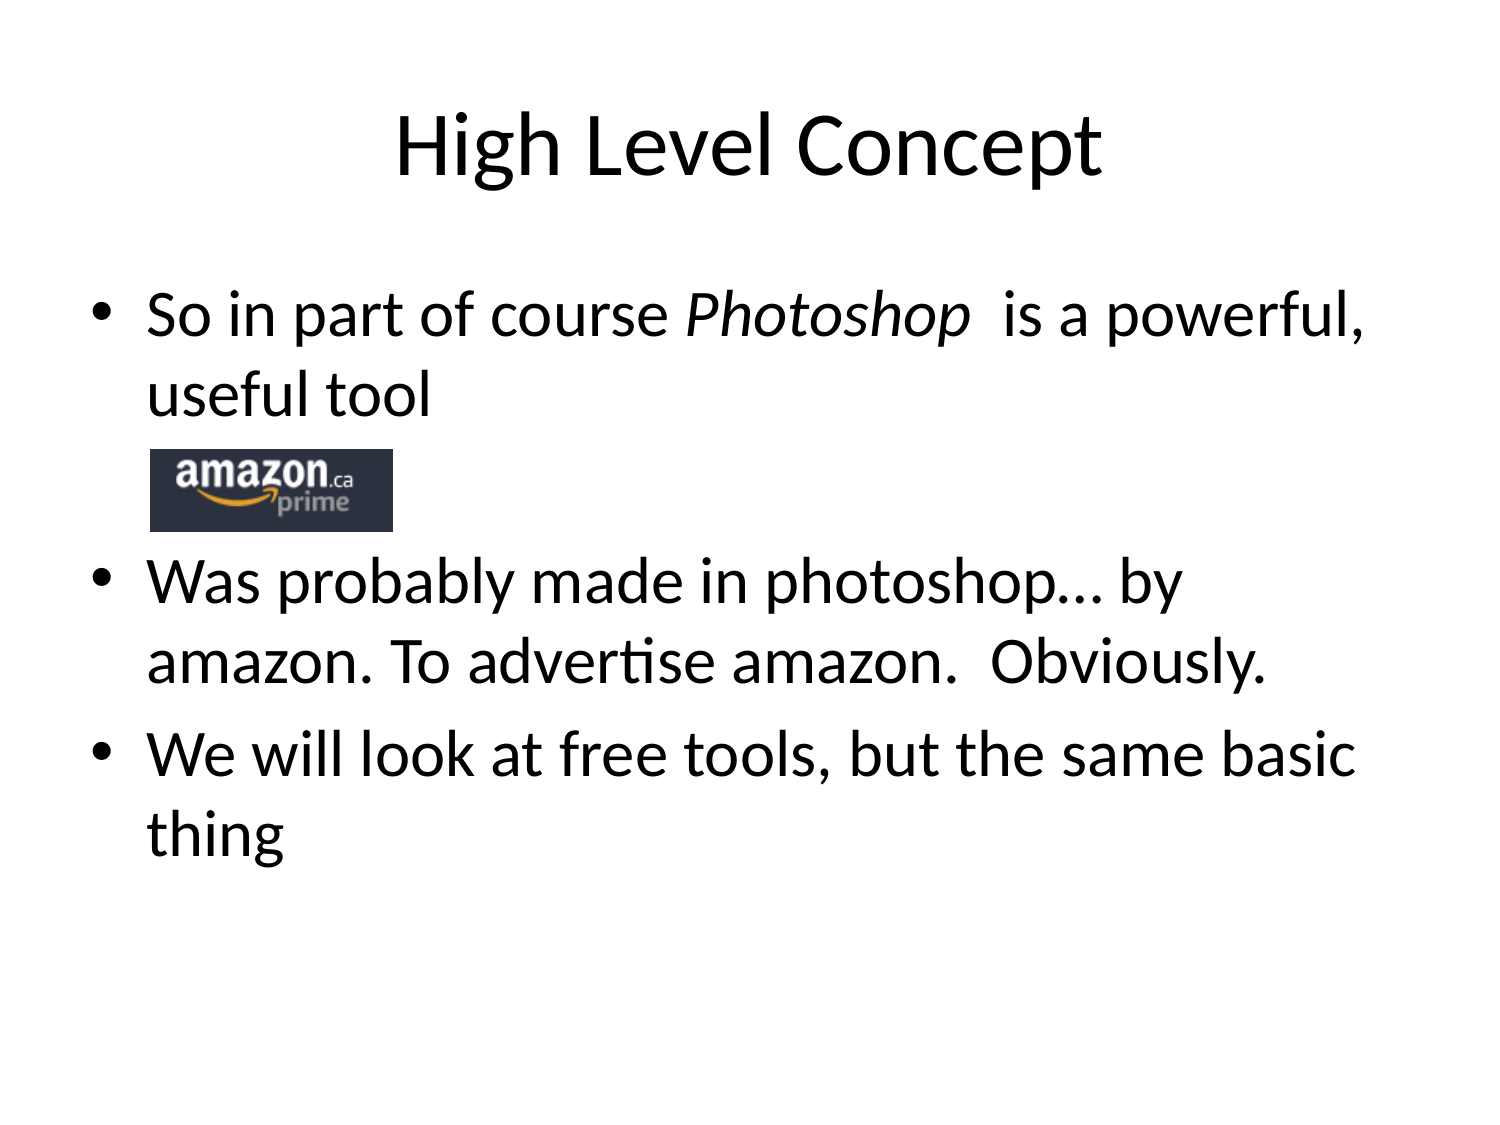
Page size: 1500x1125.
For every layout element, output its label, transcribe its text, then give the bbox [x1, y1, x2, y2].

title High Level Concept [75, 45, 1425, 233]
picture [149, 449, 393, 532]
list So in part of course Photoshop is a powerful, useful tool Was probably made in photoshop… by amazon. To advertise amazon. Obviously. We will look at free tools, but the same basic thing [75, 262, 1425, 1005]
